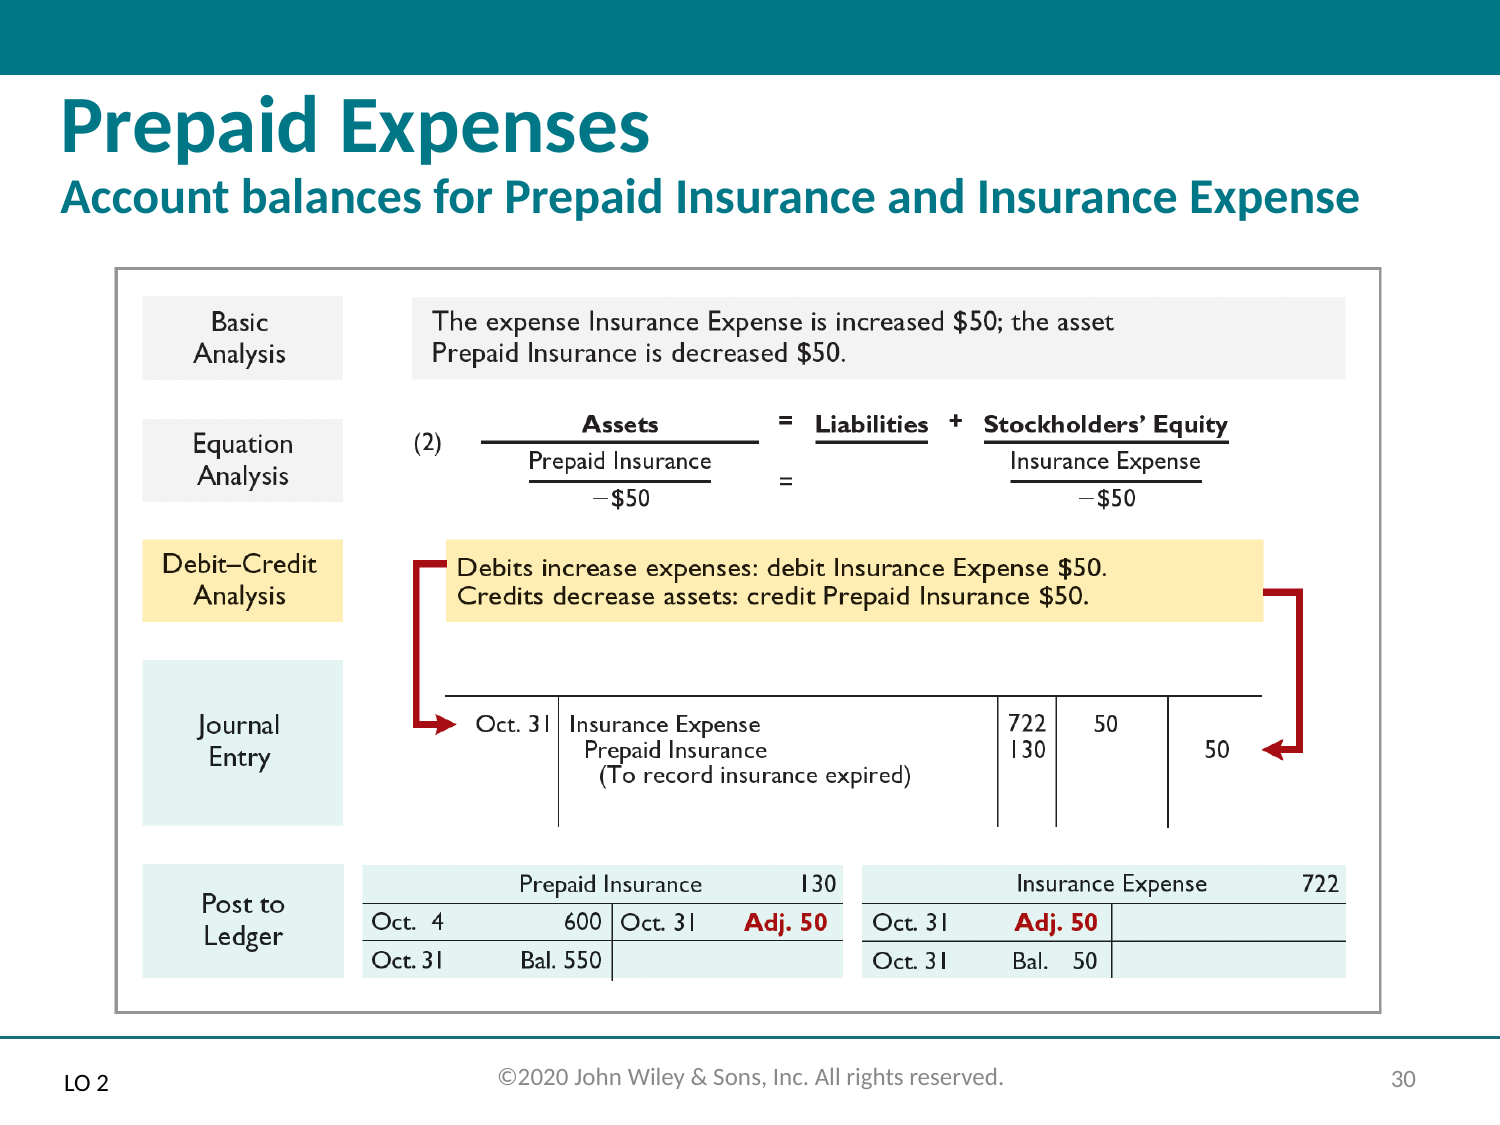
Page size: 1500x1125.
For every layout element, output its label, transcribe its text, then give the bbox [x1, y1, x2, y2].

title Prepaid Expenses Account balances for Prepaid Insurance and Insurance Expense [45, 75, 1447, 235]
list LO 2 [49, 1058, 147, 1104]
picture [102, 265, 1398, 1022]
